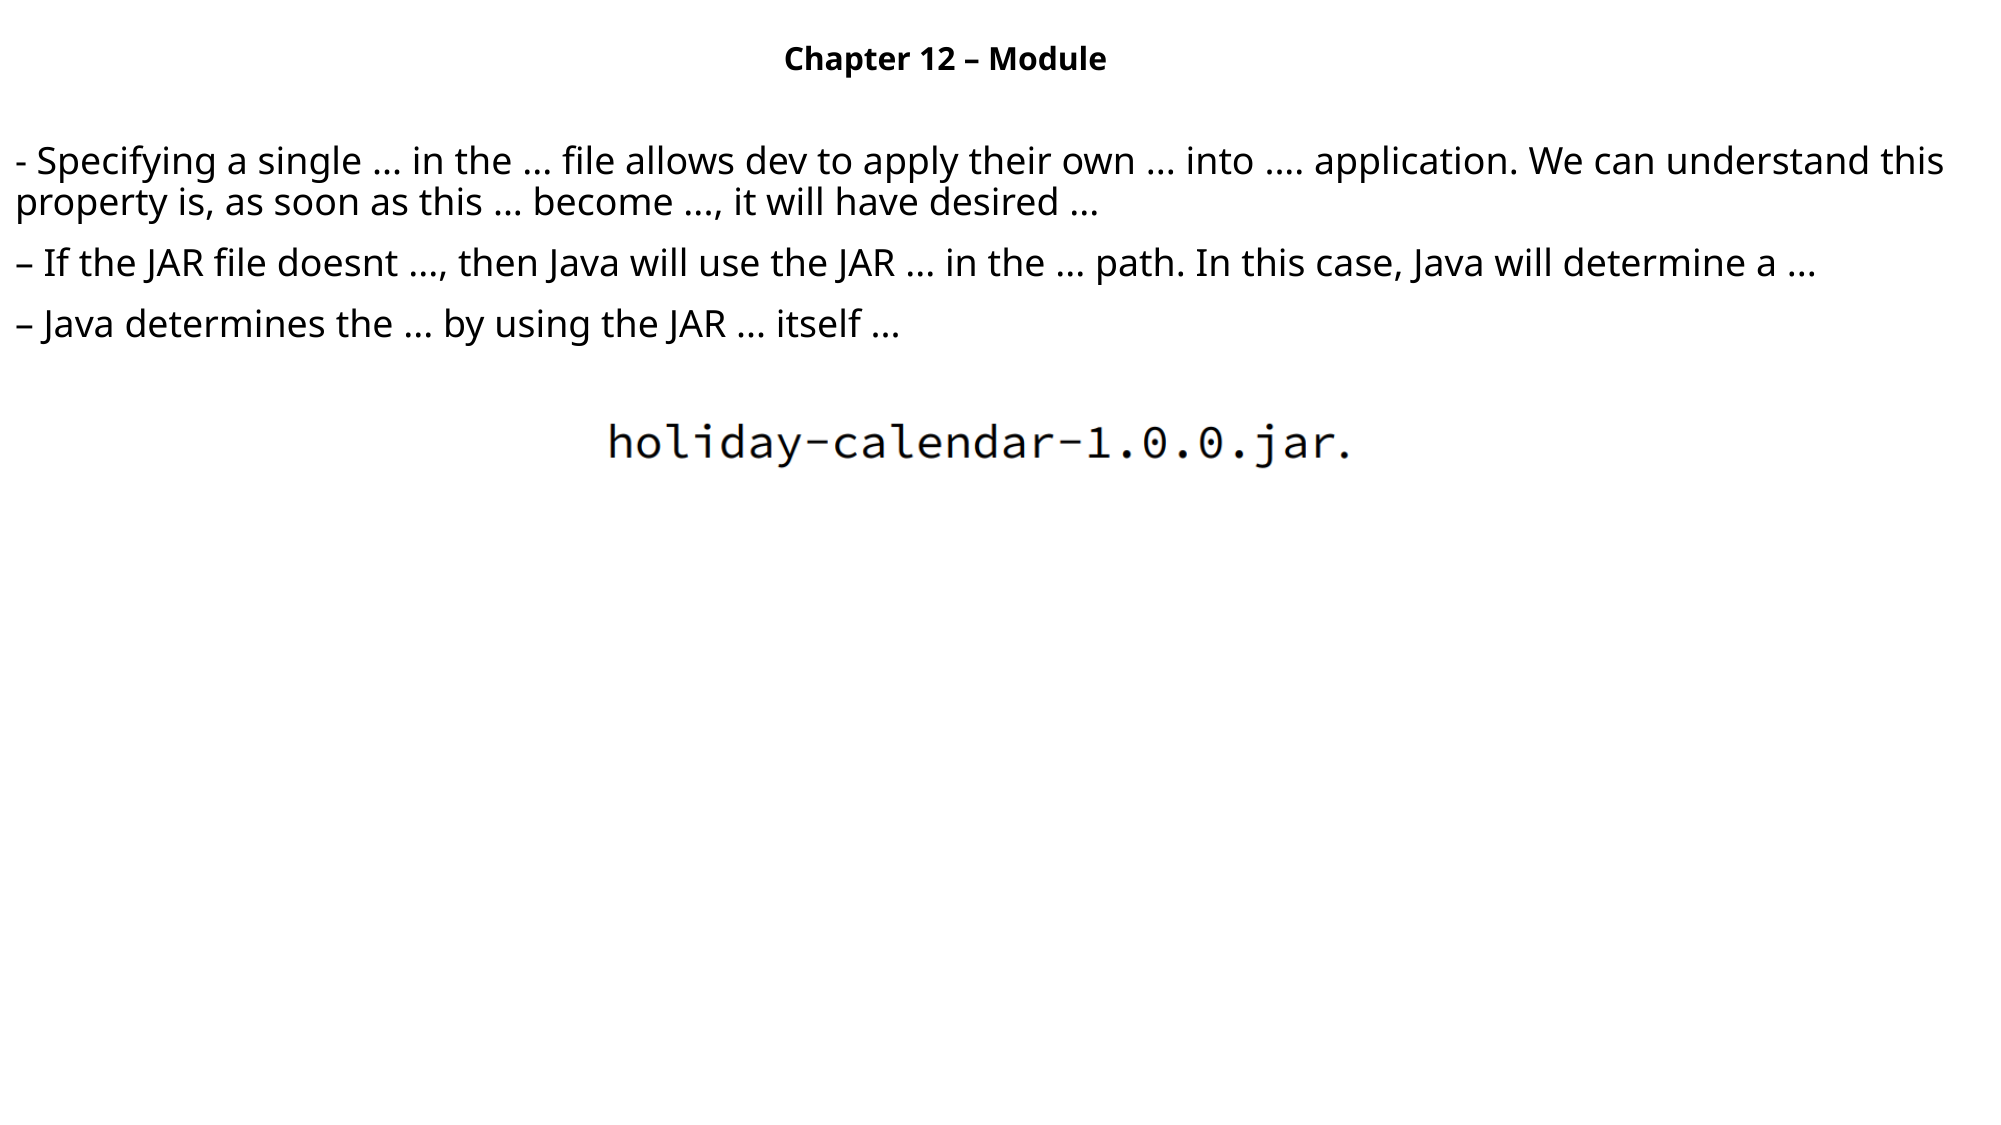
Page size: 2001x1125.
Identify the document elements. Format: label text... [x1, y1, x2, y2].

text_box - Specifying a single ... in the ... file allows dev to apply their own ... into .... application. We can understand this property is, as soon as this ... become ..., it will have desired ... – If the JAR file doesnt ..., then Java will use the JAR ... in the ... path. In this case, Java will determine a ... – Java determines the ... by using the JAR ... itself ... [0, 134, 2000, 1125]
picture [595, 409, 1405, 482]
subtitle Chapter 12 – Module [24, 35, 1866, 86]
